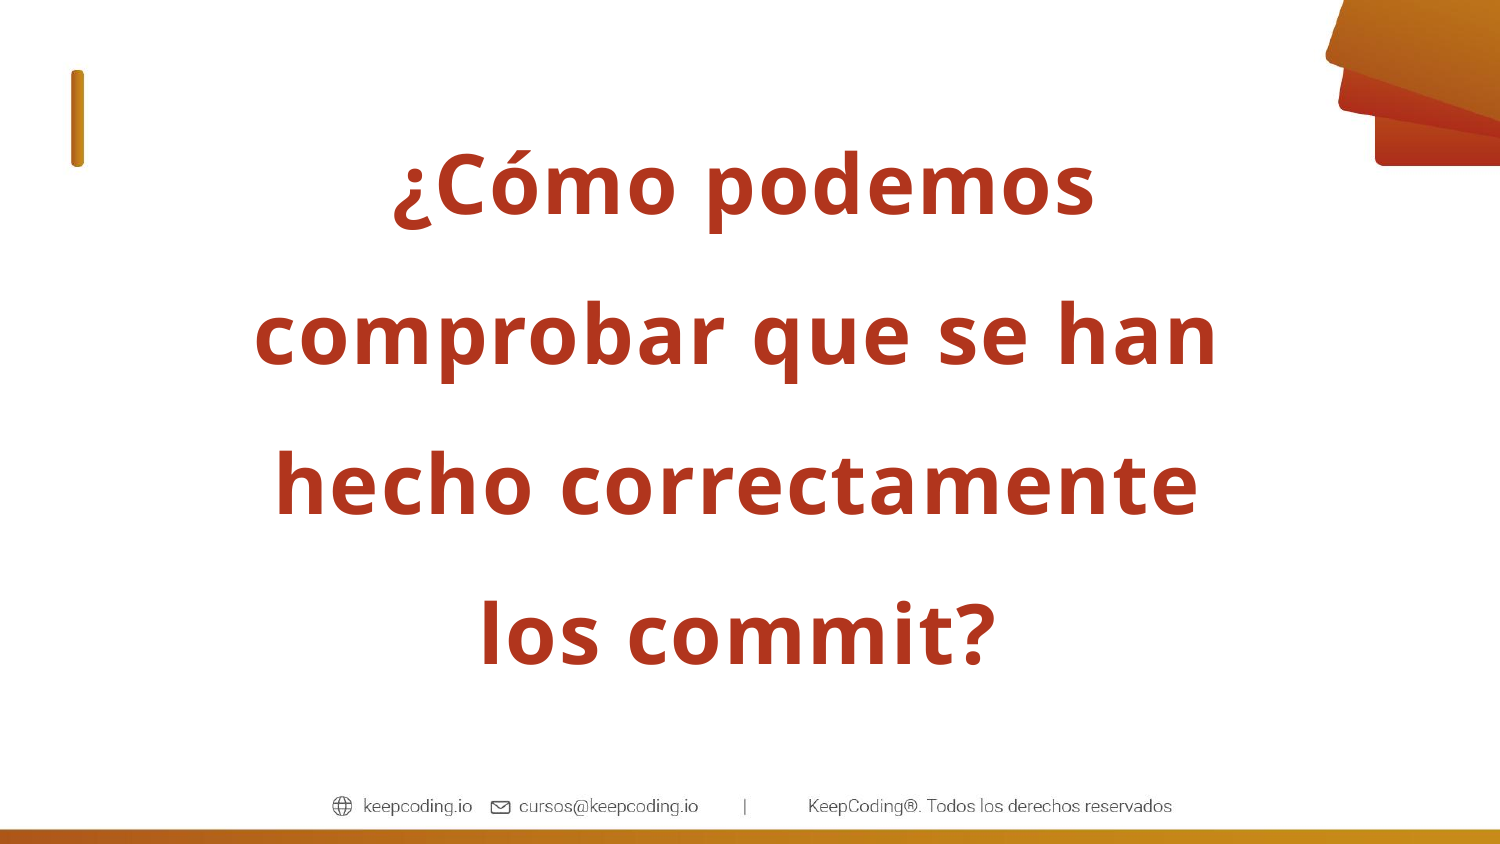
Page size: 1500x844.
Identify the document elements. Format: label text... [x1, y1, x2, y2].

title ¿Cómo podemos comprobar que se han hecho correctamente los commit? [153, 51, 1260, 681]
picture [0, 0, 1500, 844]
